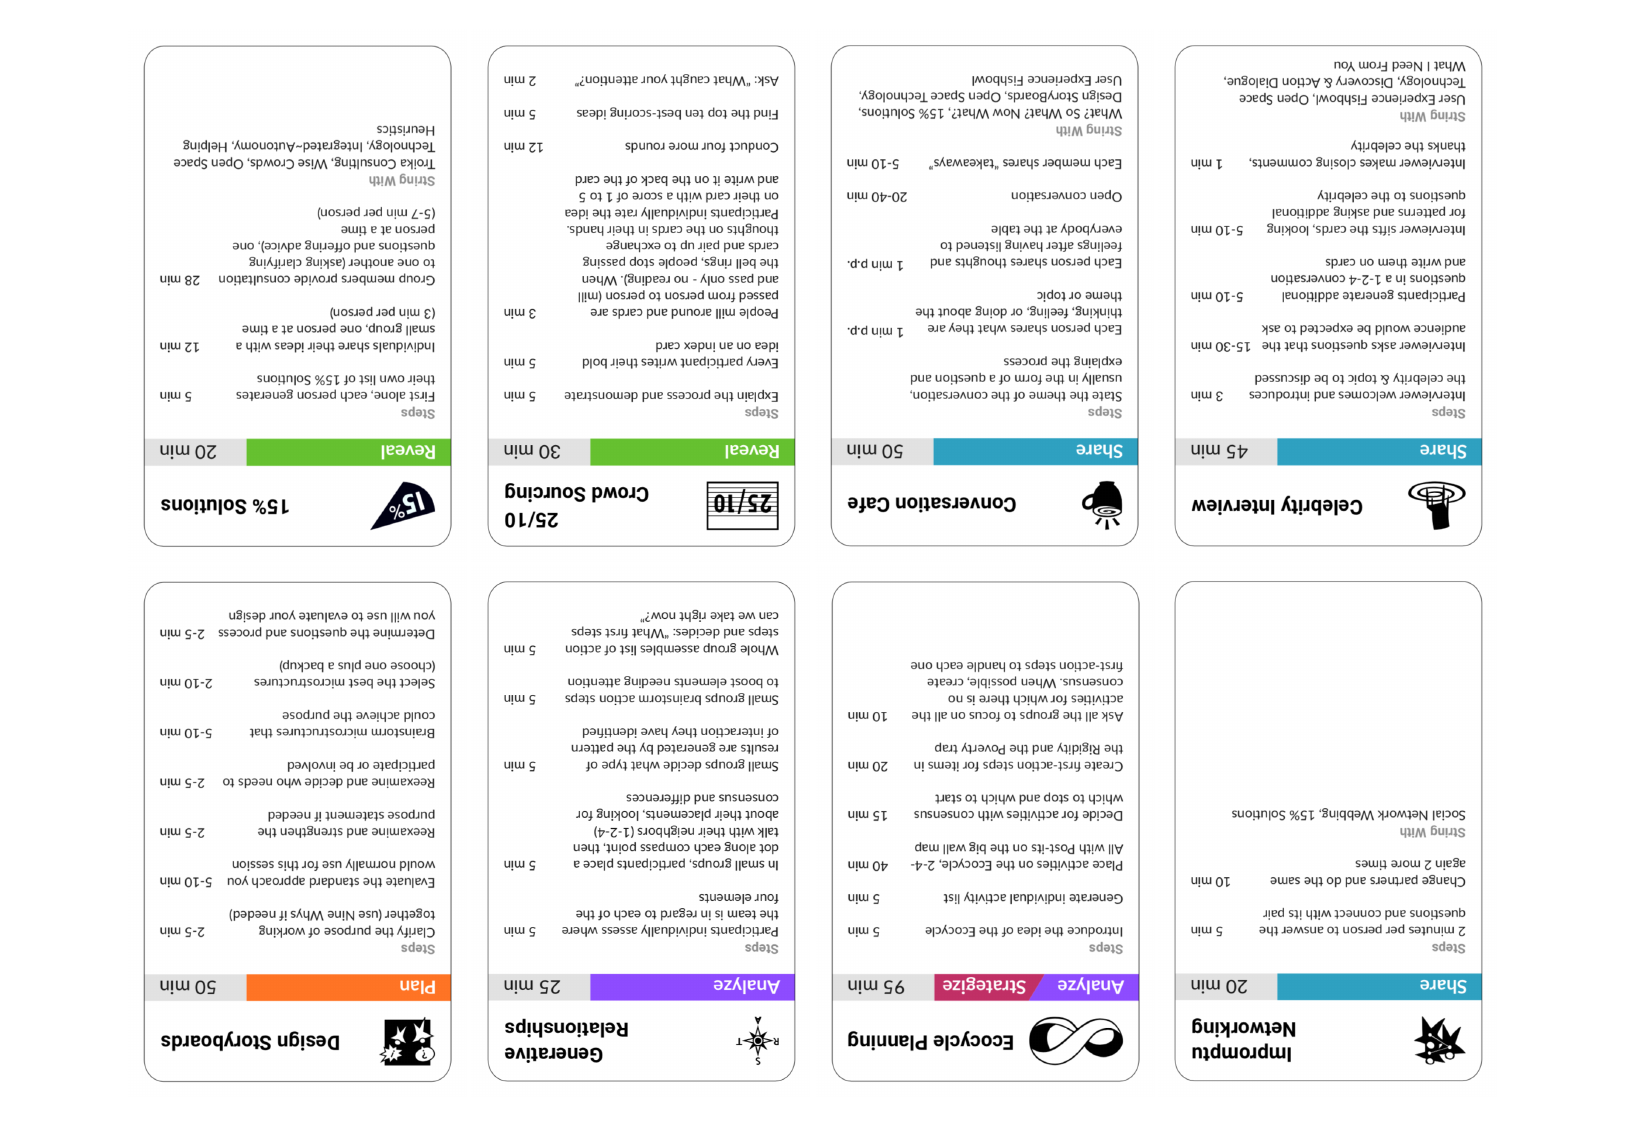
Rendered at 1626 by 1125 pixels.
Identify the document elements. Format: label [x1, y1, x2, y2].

picture [1158, 29, 1497, 562]
picture [128, 565, 467, 1098]
picture [1158, 565, 1497, 1098]
picture [471, 29, 810, 562]
picture [815, 29, 1154, 562]
picture [816, 565, 1155, 1098]
picture [128, 29, 467, 562]
picture [471, 565, 810, 1098]
